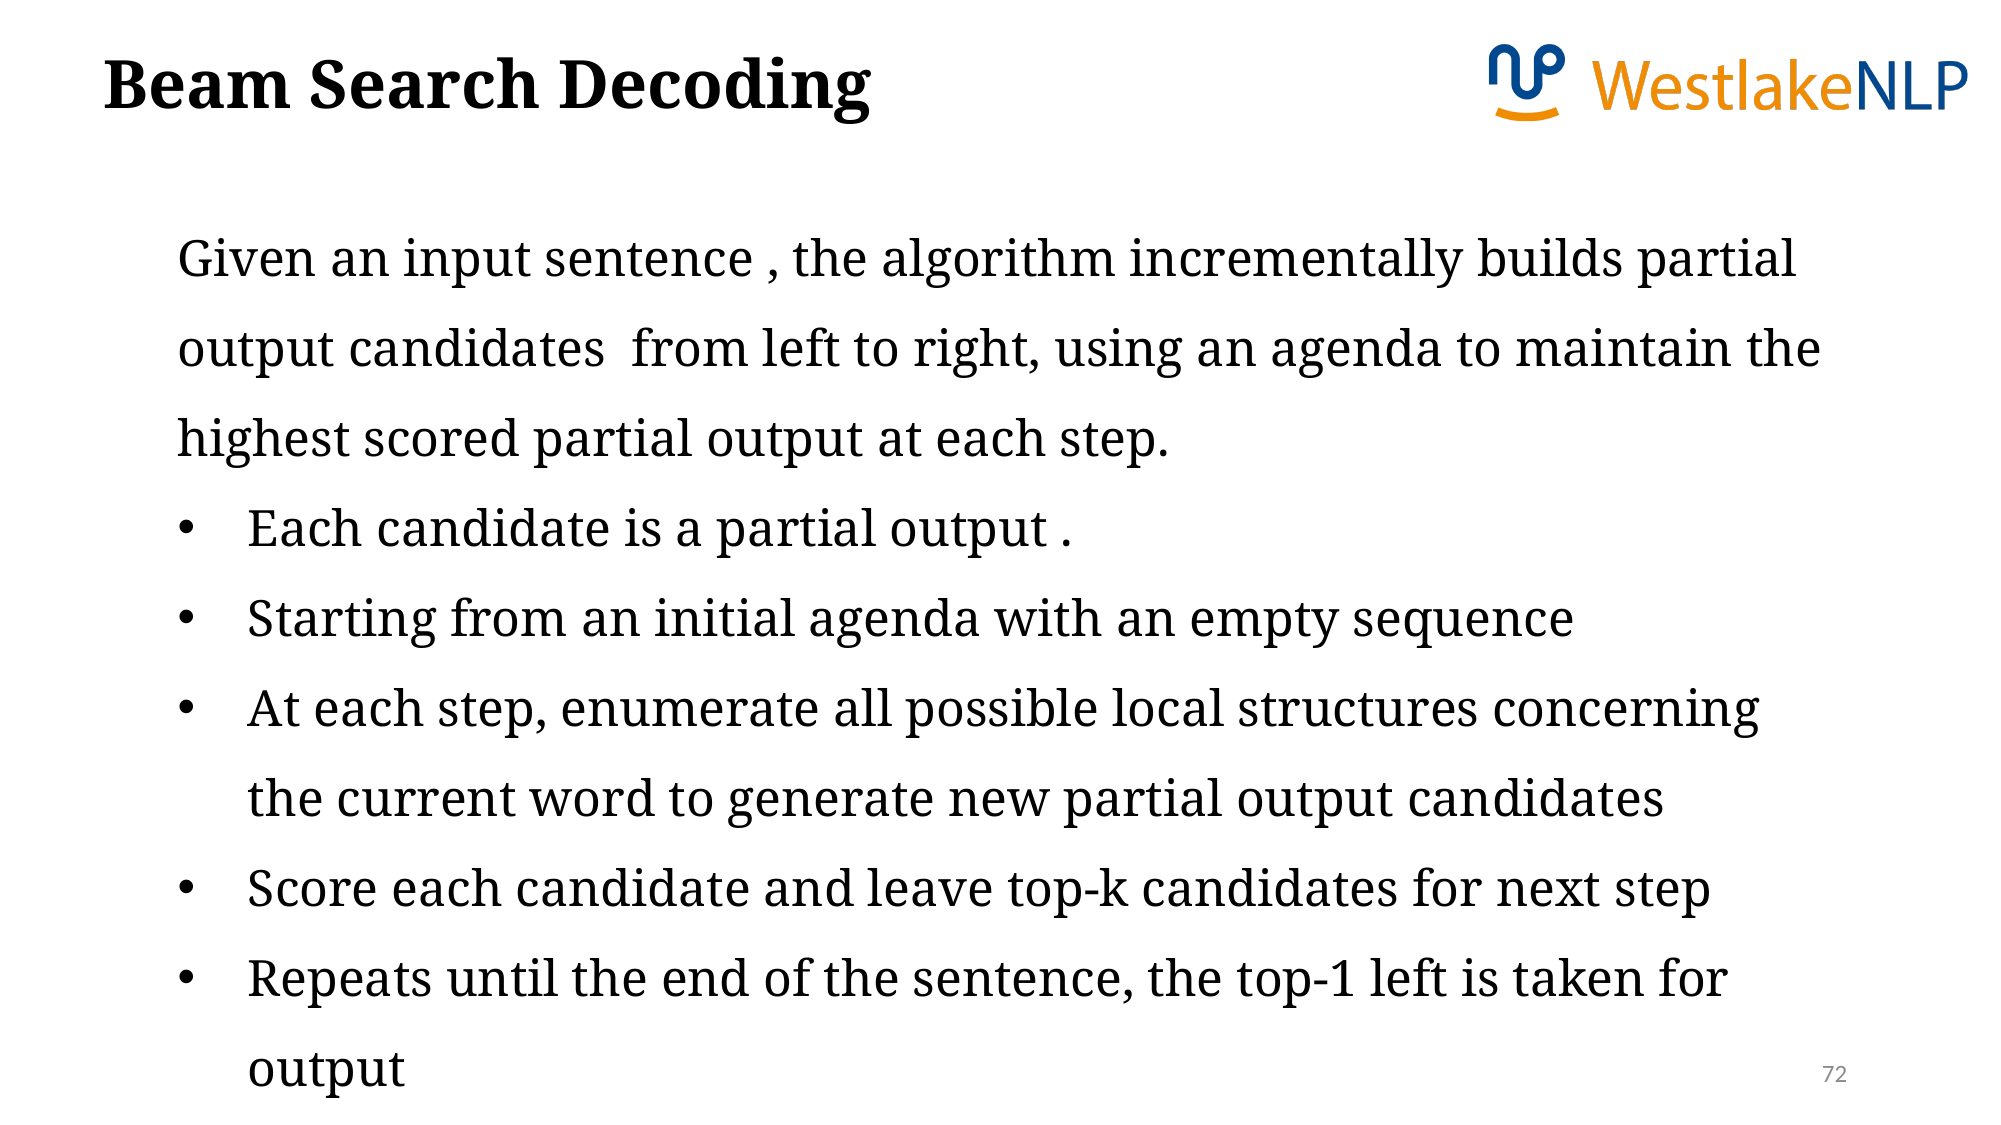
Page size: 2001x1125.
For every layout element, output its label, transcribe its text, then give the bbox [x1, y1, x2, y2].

text_box Beam Search Decoding [89, 34, 1133, 129]
slide_number 72 [1412, 1042, 1863, 1103]
picture [1459, 0, 2000, 170]
